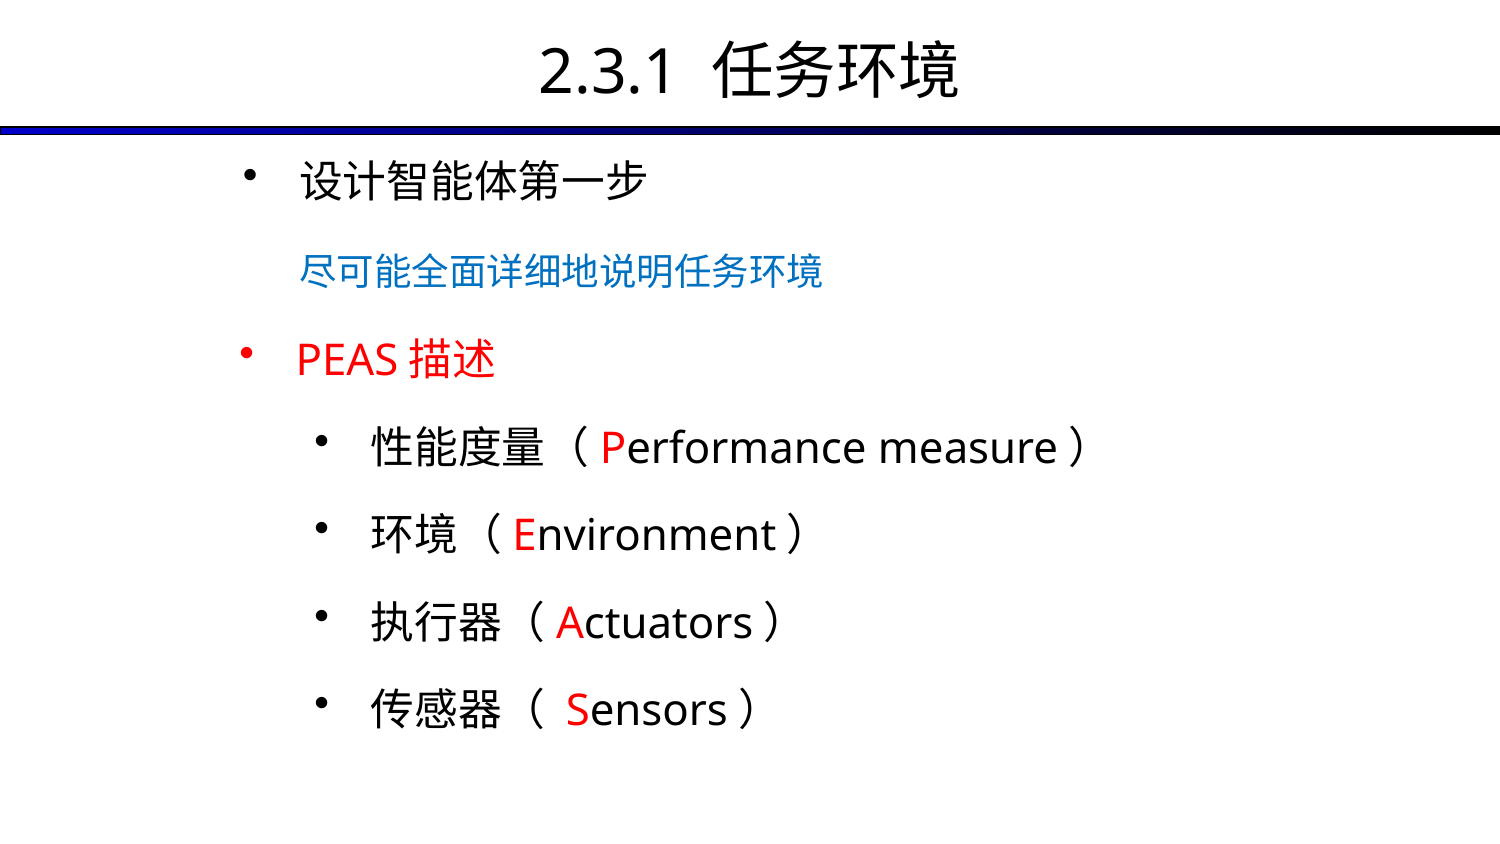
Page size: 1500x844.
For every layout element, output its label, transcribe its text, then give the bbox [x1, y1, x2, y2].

text_box 2.3.1 任务环境 [218, 23, 1282, 121]
text_box PEAS描述 性能度量（Performance measure） 环境（Environment） 执行器（Actuators） 传感器（ Sensors） [224, 237, 1282, 844]
text_box 设计智能体第一步 尽可能全面详细地说明任务环境 [228, 120, 1315, 302]
